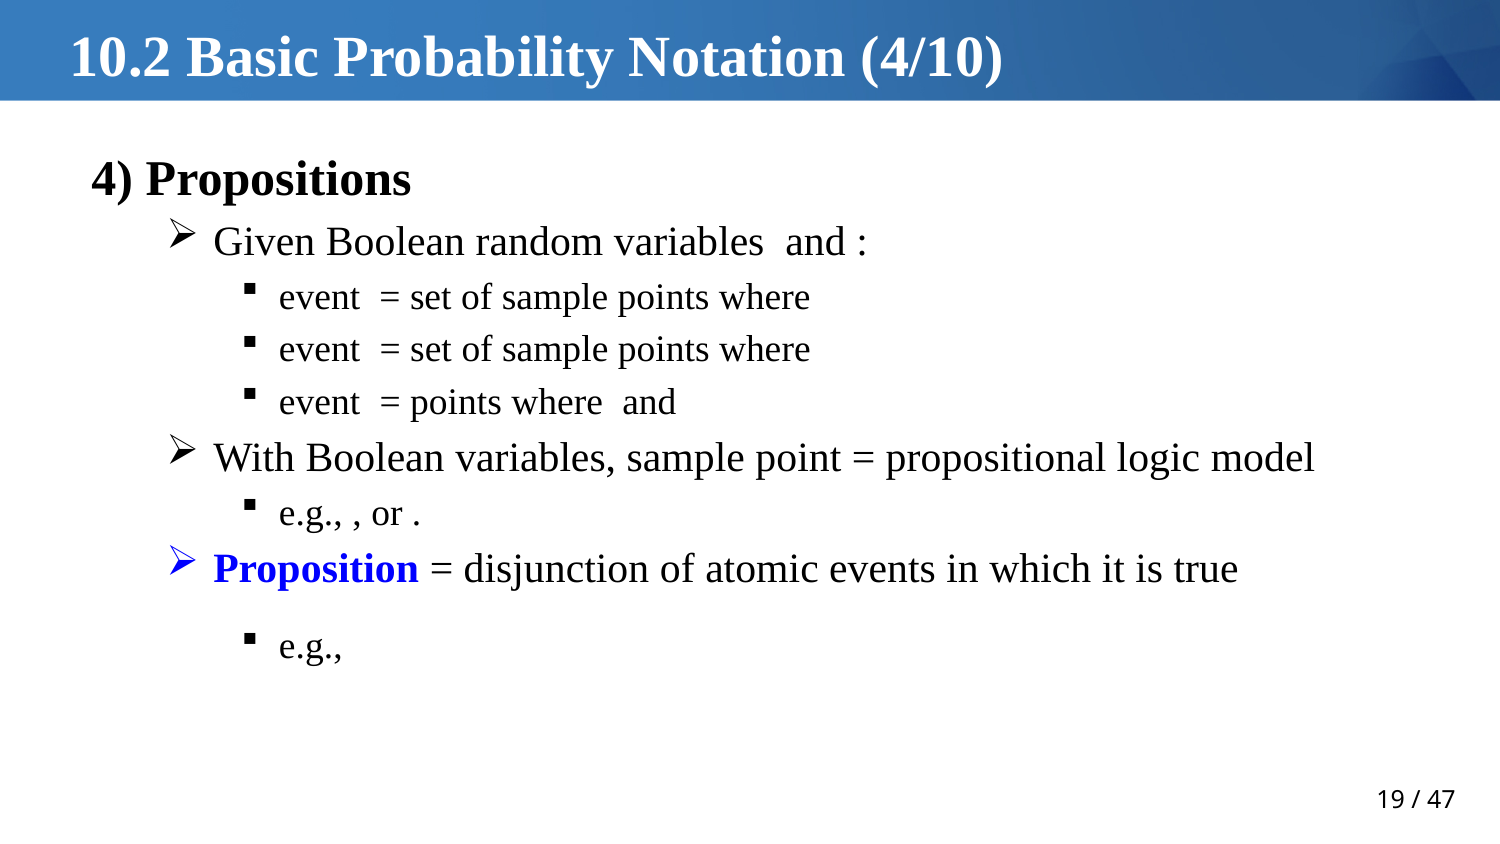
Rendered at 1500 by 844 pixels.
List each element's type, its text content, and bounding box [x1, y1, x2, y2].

title 10.2 Basic Probability Notation (4/10) [55, 10, 1483, 95]
picture [0, 0, 1500, 103]
